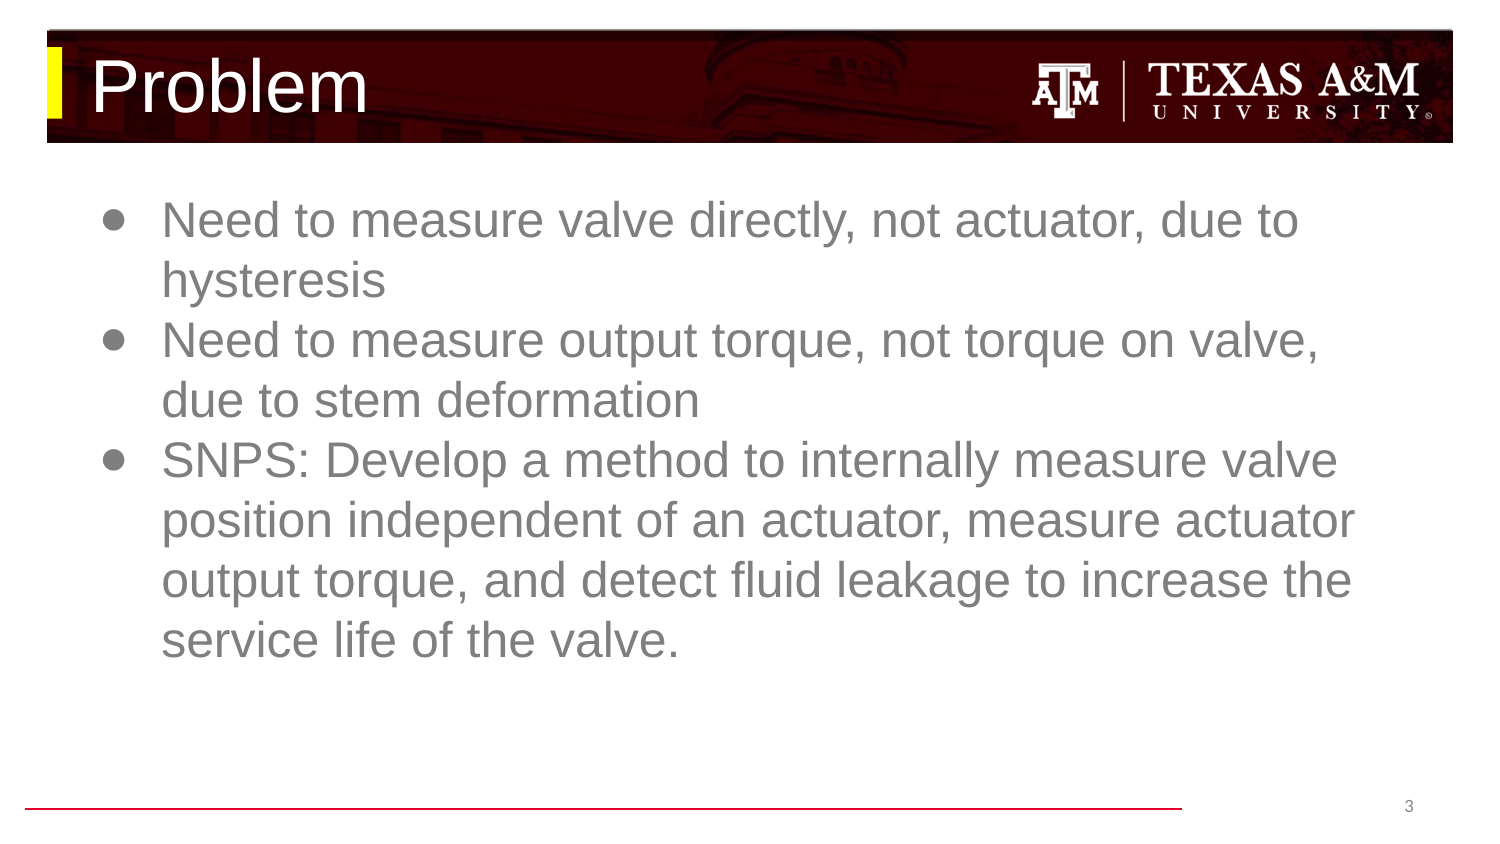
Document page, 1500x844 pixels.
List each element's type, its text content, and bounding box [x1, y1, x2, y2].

title Problem [79, 12, 1025, 154]
slide_number ‹#› [1074, 782, 1425, 827]
picture [1025, 28, 1453, 143]
picture [47, 28, 79, 143]
list Need to measure valve directly, not actuator, due to hysteresis Need to measure output torque, not torque on valve, due to stem deformation SNPS: Develop a method to internally measure valve position independent of an actuator, measure actuator output torque, and detect fluid leakage to increase the service life of the valve. [75, 181, 1425, 754]
